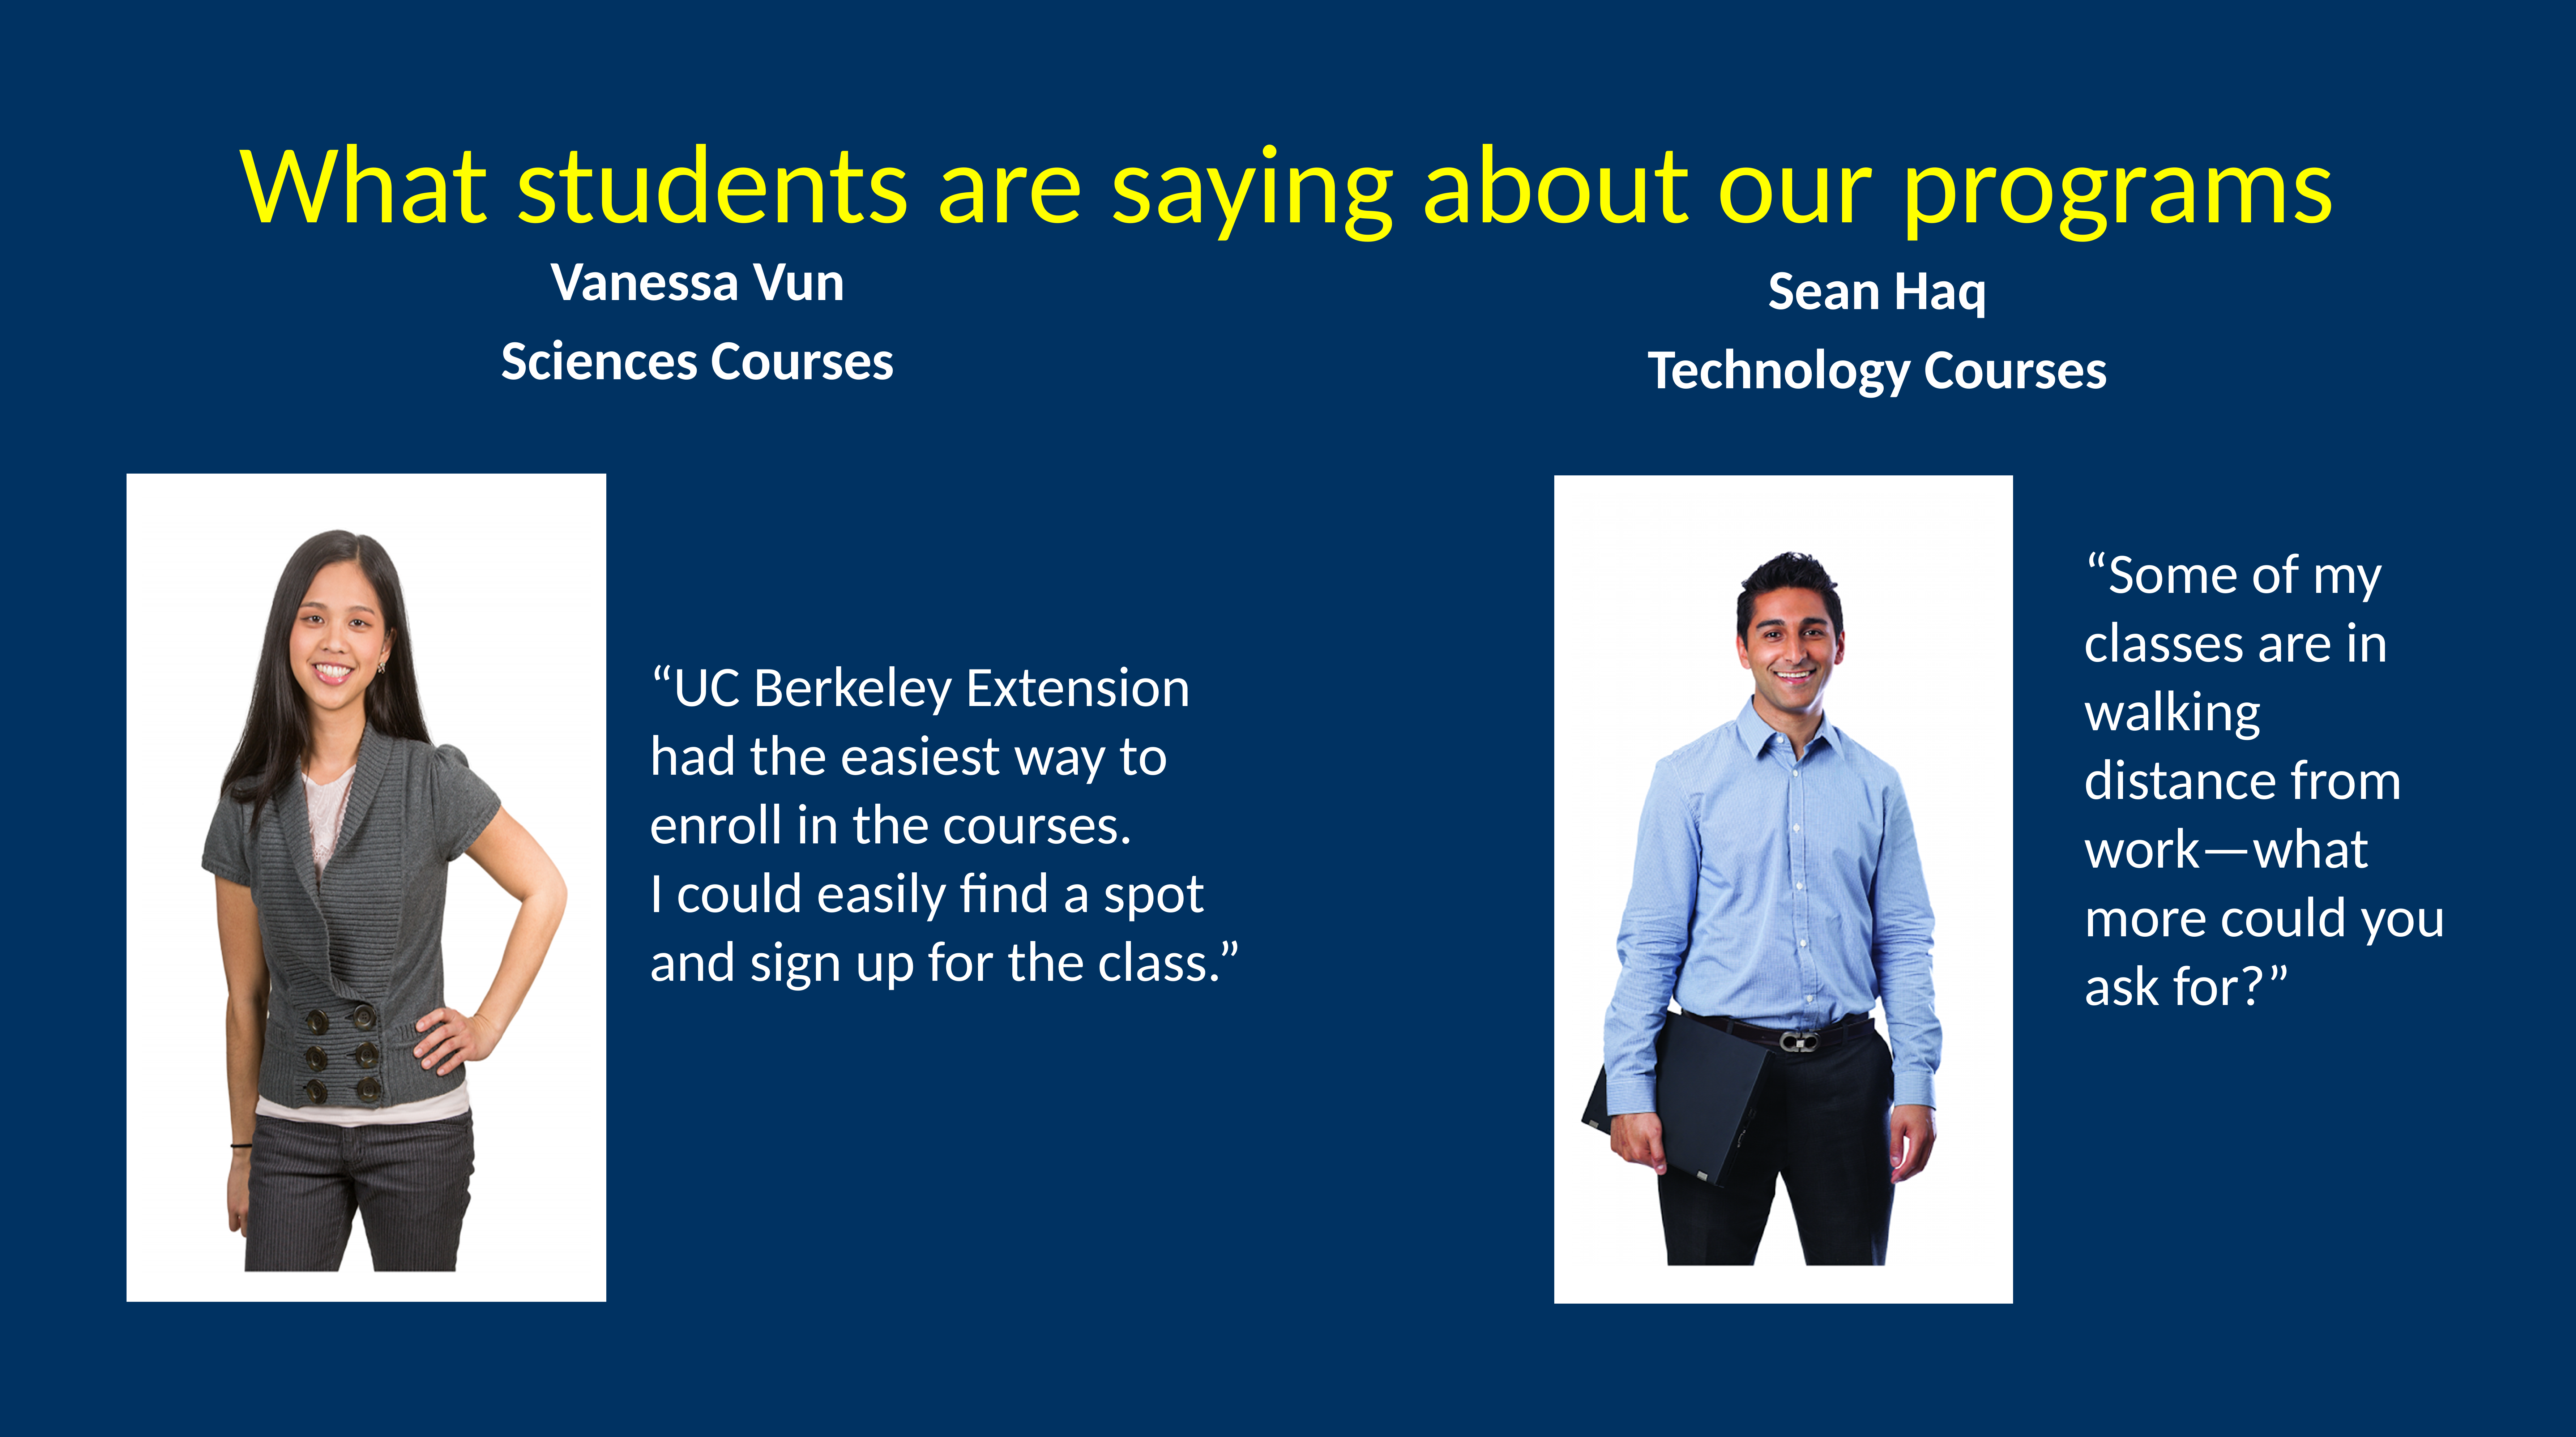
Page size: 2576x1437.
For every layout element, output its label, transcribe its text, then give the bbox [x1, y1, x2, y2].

text_box “UC Berkeley Extension had the easiest way to enroll in the courses. I could easily find a spot and sign up for the class.” [644, 646, 1288, 995]
list Sean Haq Technology Courses [1308, 253, 2447, 411]
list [126, 474, 606, 1302]
title What students are saying about our programs [129, 57, 2447, 297]
list Vanessa Vun Sciences Courses [129, 248, 1267, 402]
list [1554, 475, 2013, 1304]
text_box “Some of my classes are in walking distance from work—what more could you ask for?” [2079, 533, 2463, 1019]
